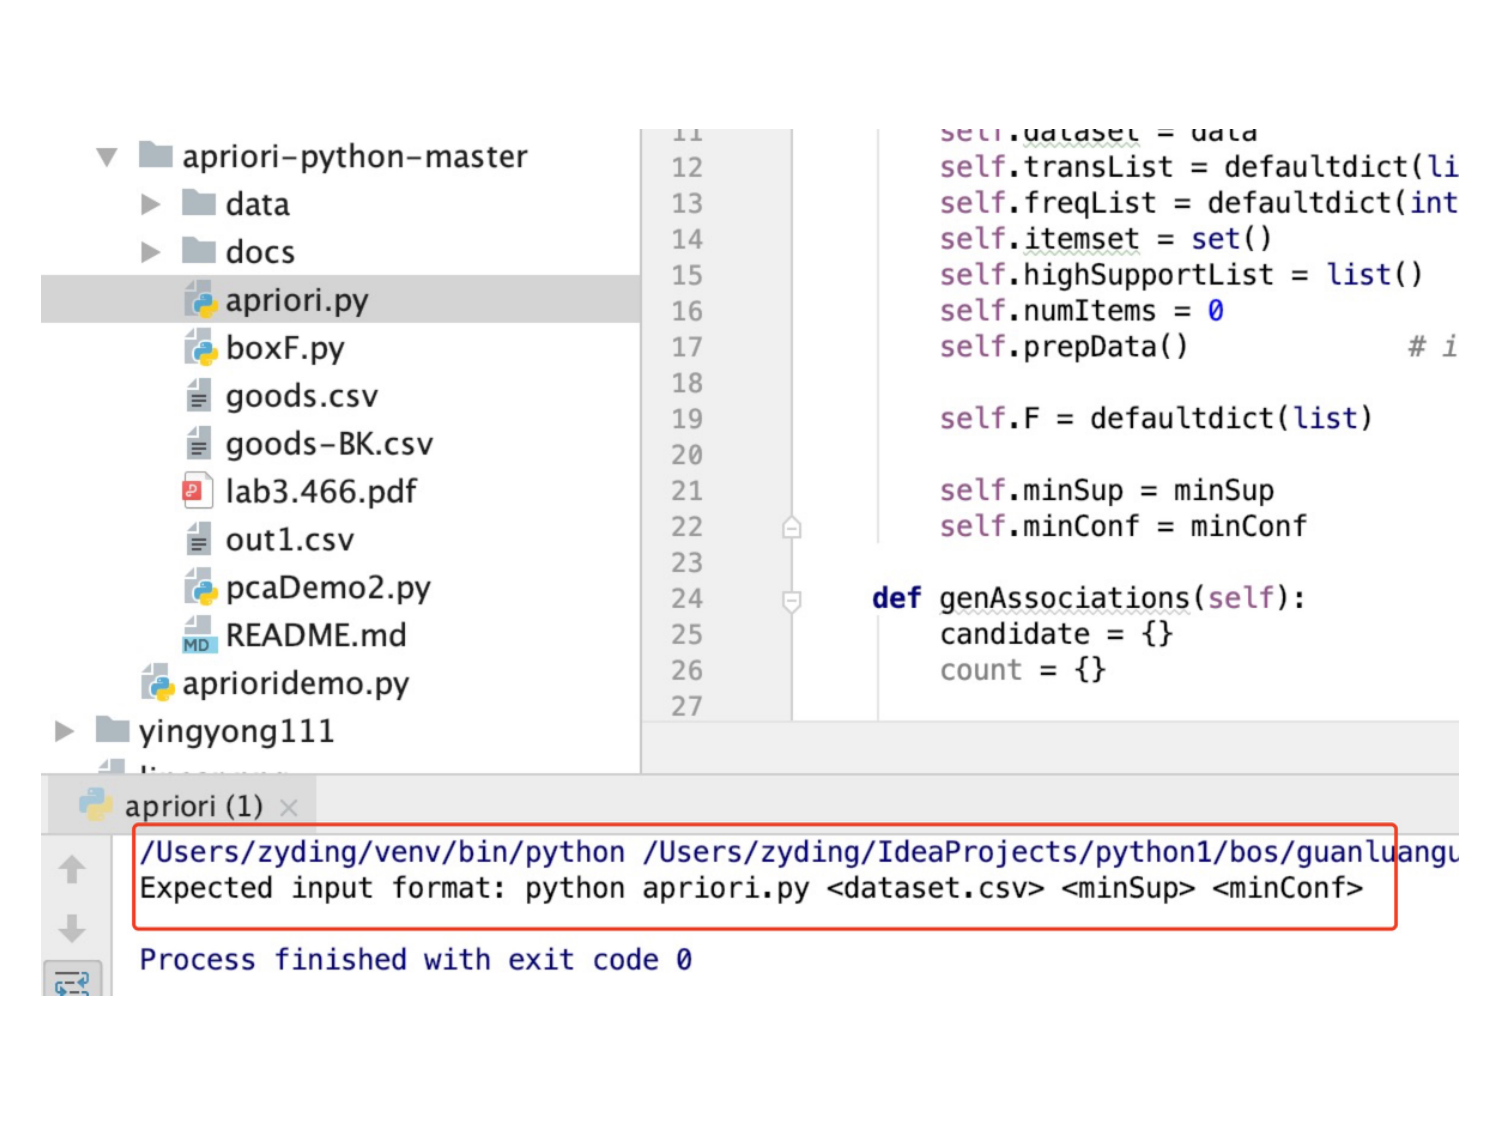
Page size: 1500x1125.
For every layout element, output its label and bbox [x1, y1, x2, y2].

picture [41, 128, 1459, 996]
